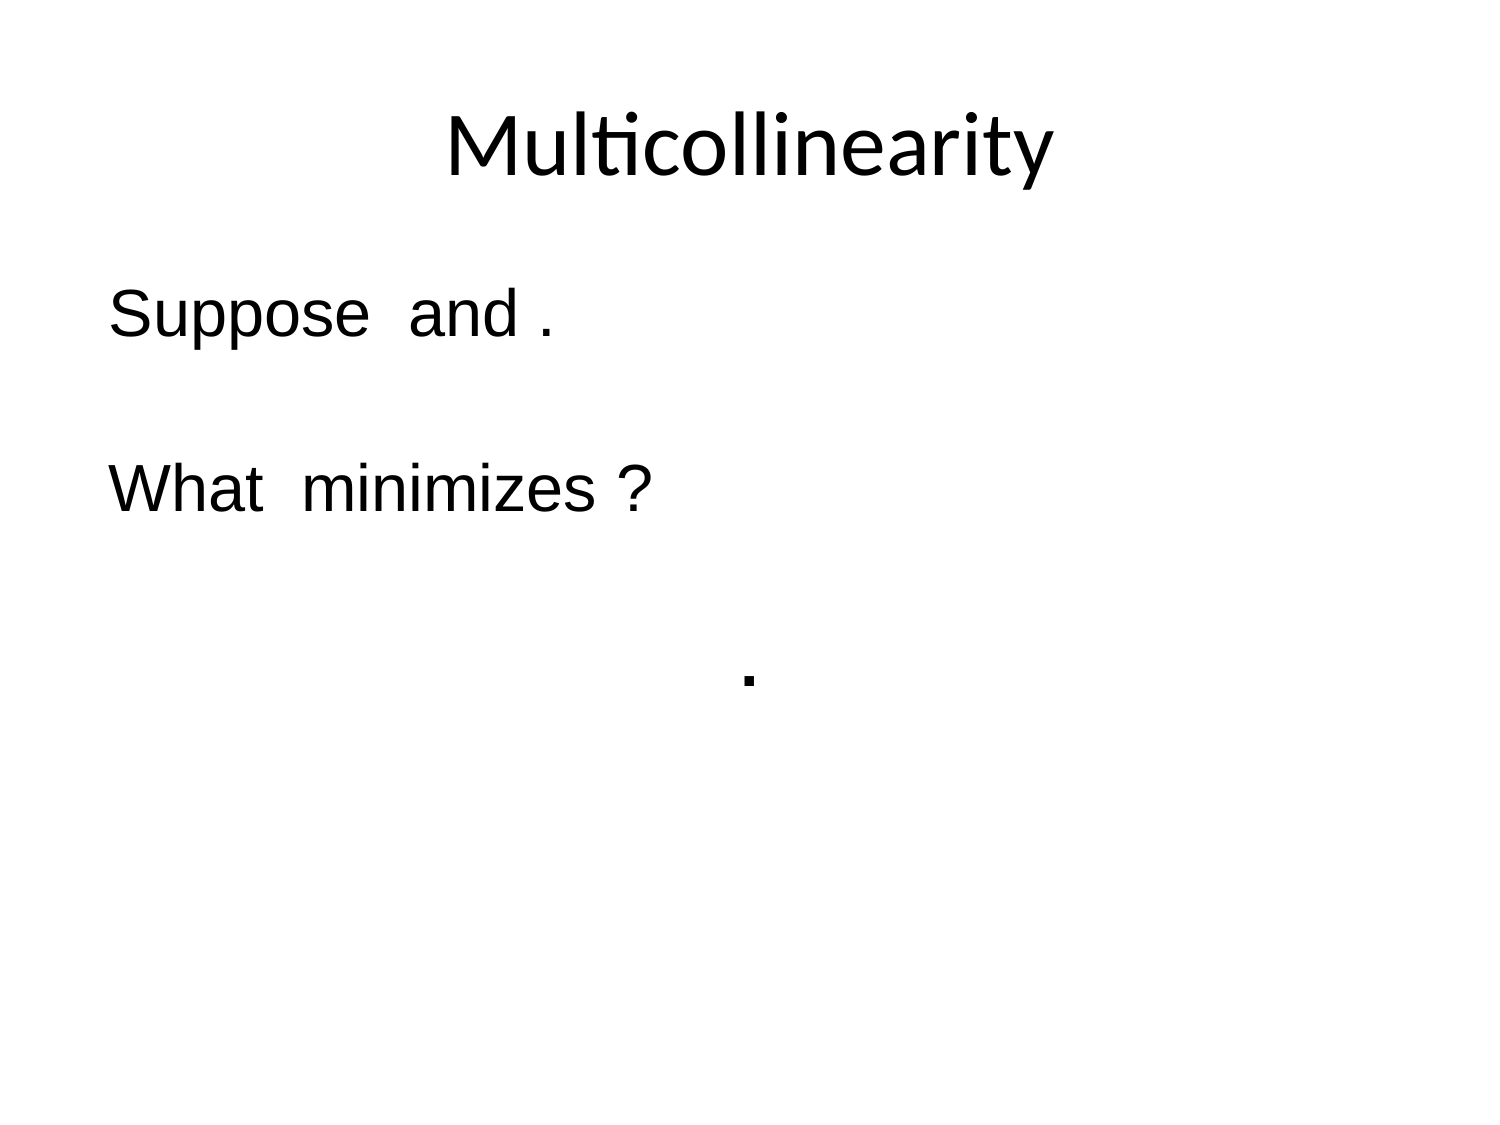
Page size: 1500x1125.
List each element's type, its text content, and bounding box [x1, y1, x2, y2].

title Multicollinearity [75, 45, 1425, 233]
